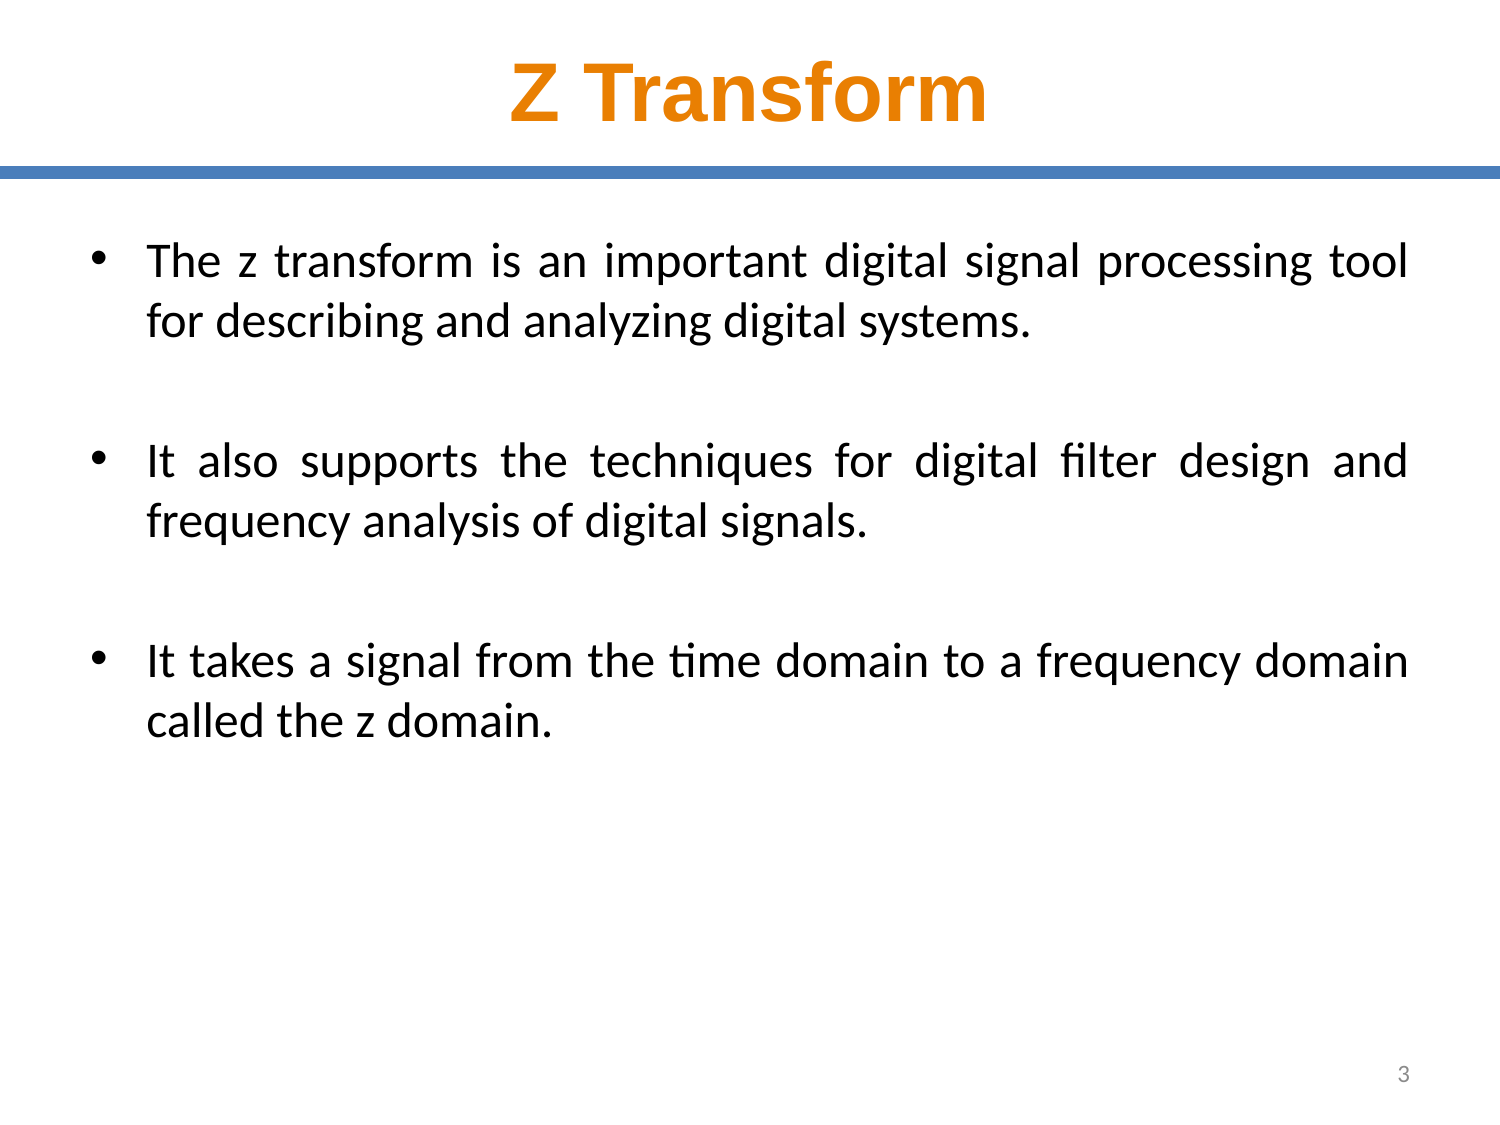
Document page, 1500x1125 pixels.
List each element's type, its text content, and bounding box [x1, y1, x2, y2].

title Z Transform [75, 30, 1425, 161]
slide_number 3 [1364, 1042, 1425, 1103]
list The z transform is an important digital signal processing tool for describing and analyzing digital systems. It also supports the techniques for digital filter design and frequency analysis of digital signals. It takes a signal from the time domain to a frequency domain called the z domain. [75, 219, 1425, 1005]
